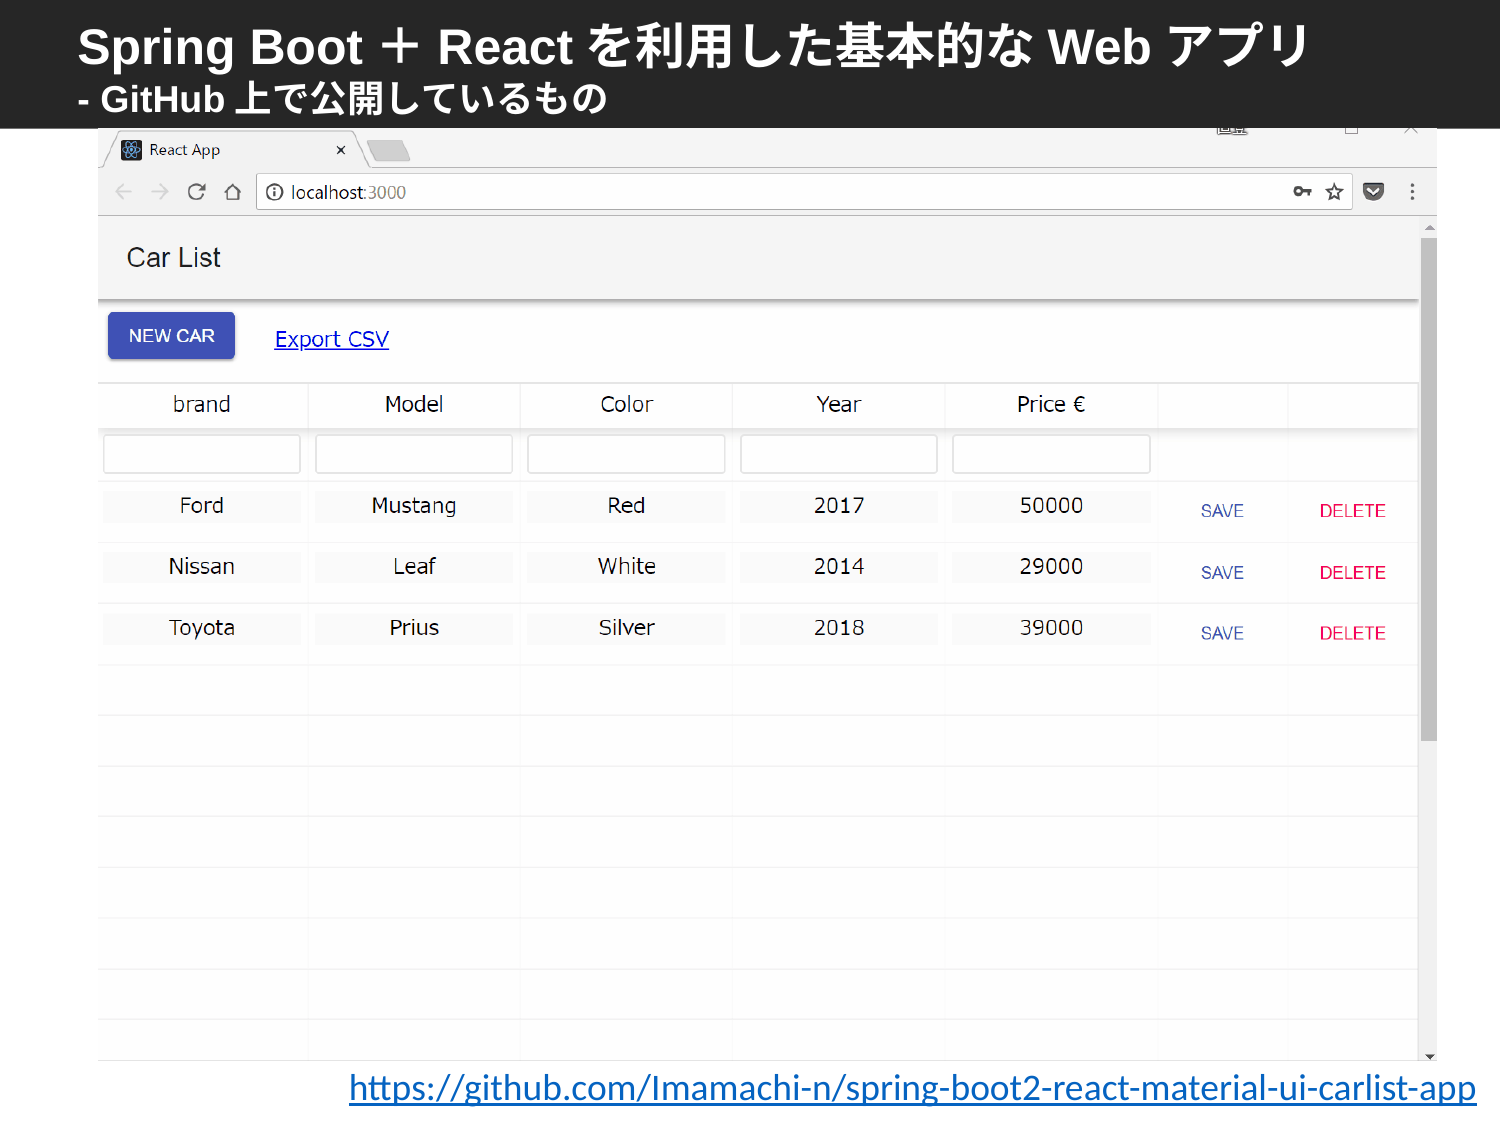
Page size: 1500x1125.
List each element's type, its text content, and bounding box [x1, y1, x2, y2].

text_box [0, 0, 1500, 130]
text_box https://github.com/Imamachi-n/spring-boot2-react-material-ui-carlist-app [333, 1055, 1493, 1116]
picture [98, 128, 1438, 1061]
text_box Spring Boot＋Reactを利用した基本的なWebアプリ - GitHub上で公開しているもの [62, 7, 1428, 128]
